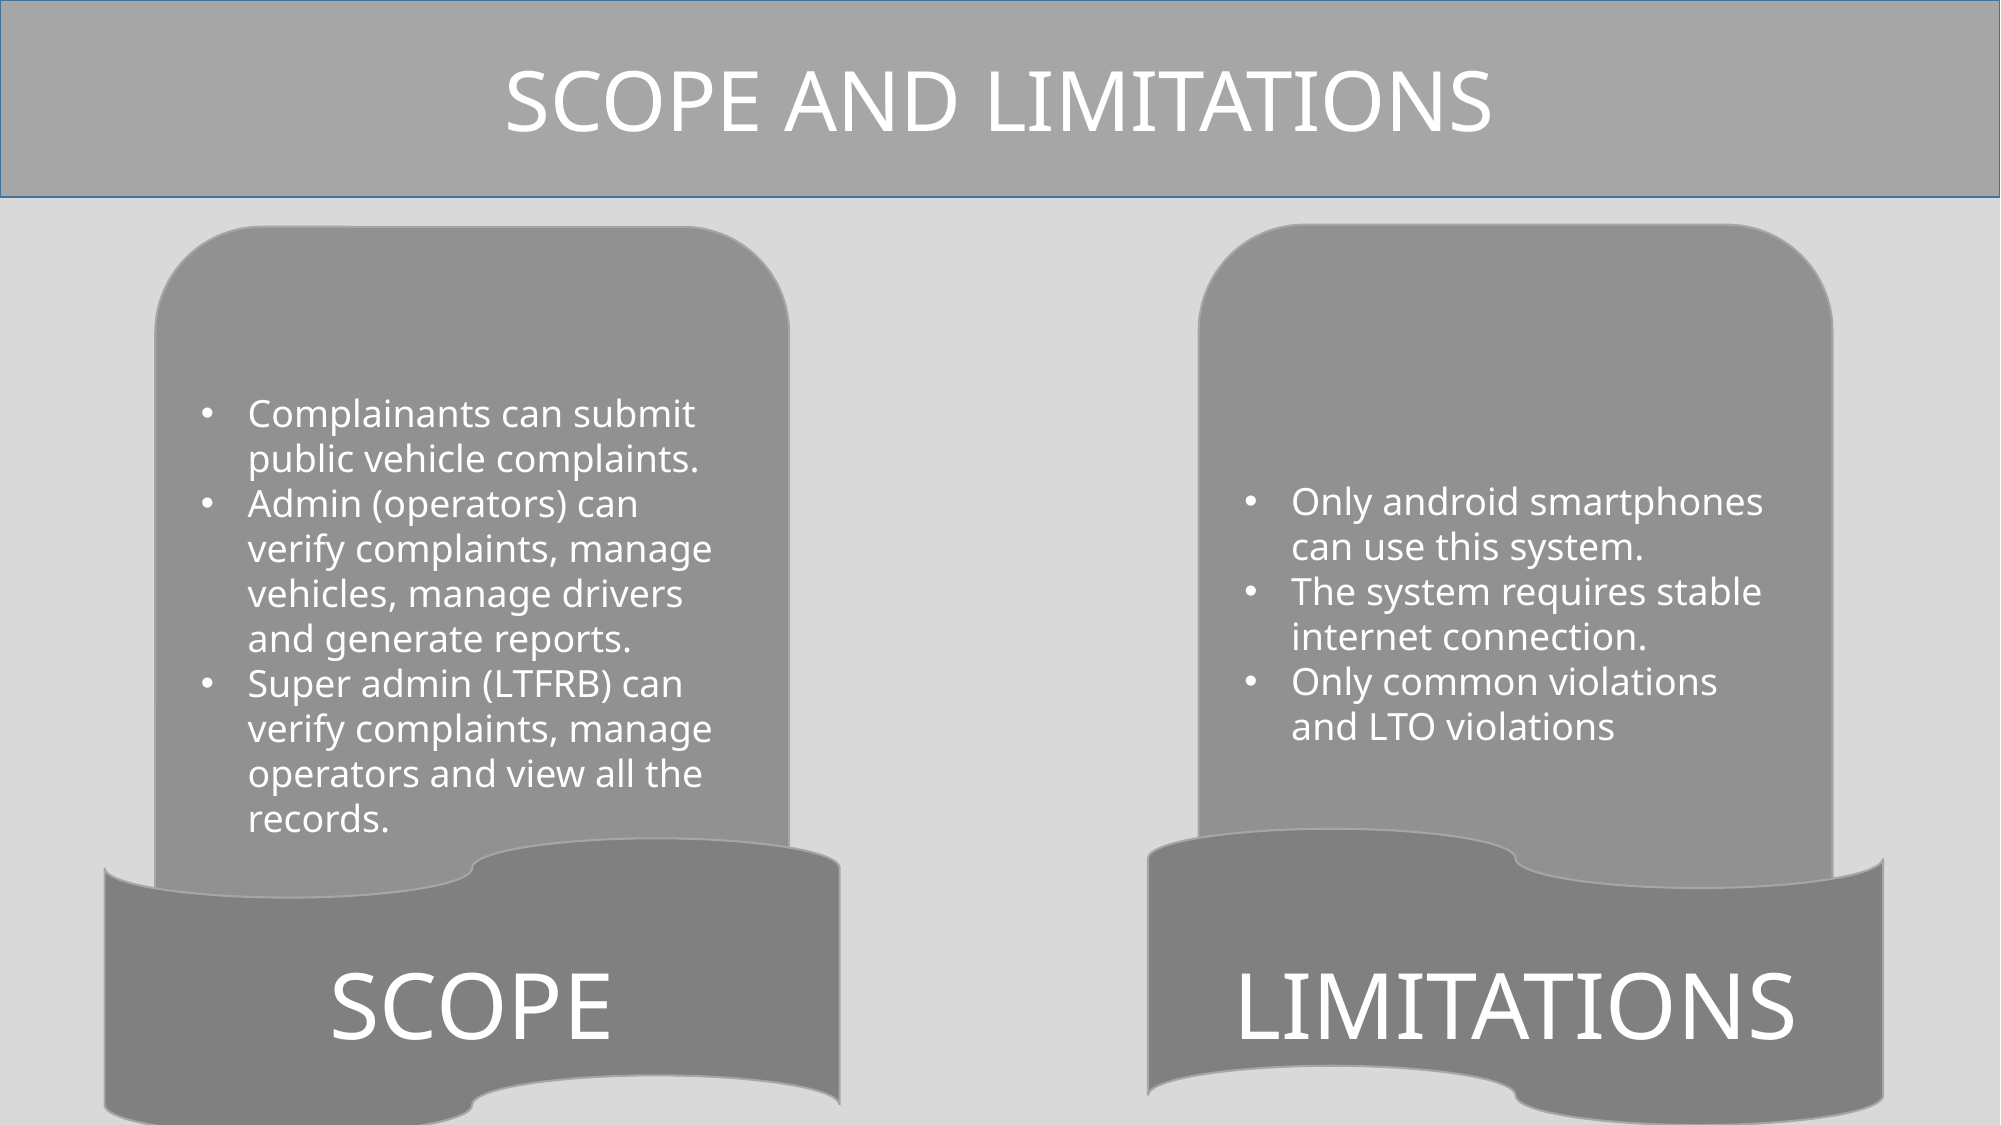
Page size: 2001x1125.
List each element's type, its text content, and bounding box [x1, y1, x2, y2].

text_box Complainants can submit public vehicle complaints. Admin (operators) can verify complaints, manage vehicles, manage drivers and generate reports. Super admin (LTFRB) can verify complaints, manage operators and view all the records. [154, 225, 791, 896]
text_box SCOPE AND LIMITATIONS [0, 0, 2000, 198]
text_box [103, 837, 841, 1125]
text_box [1146, 827, 1885, 1125]
text_box LIMITATIONS [1218, 940, 1813, 1066]
text_box SCOPE [315, 940, 630, 1066]
text_box Only android smartphones can use this system. The system requires stable internet connection. Only common violations and LTO violations [1197, 223, 1834, 886]
